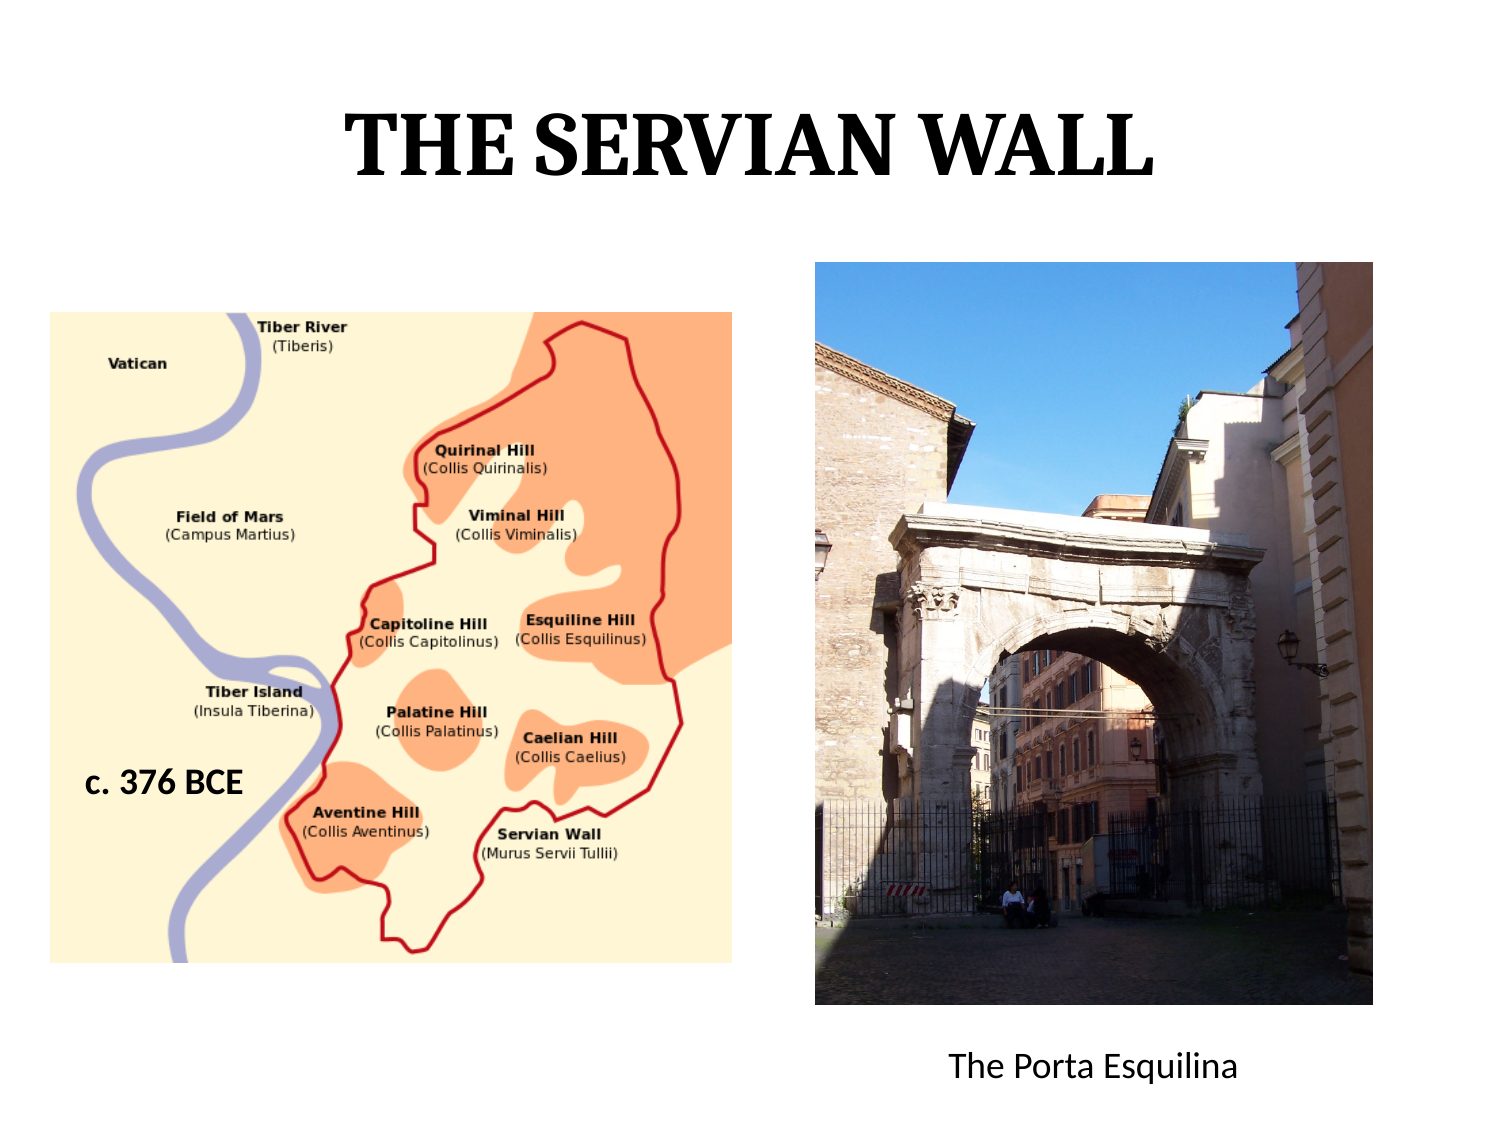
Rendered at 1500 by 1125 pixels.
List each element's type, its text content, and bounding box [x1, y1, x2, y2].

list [815, 262, 1373, 1006]
text_box The Porta Esquilina [762, 1033, 1425, 1094]
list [49, 312, 732, 963]
title The Servian Wall [75, 45, 1425, 233]
